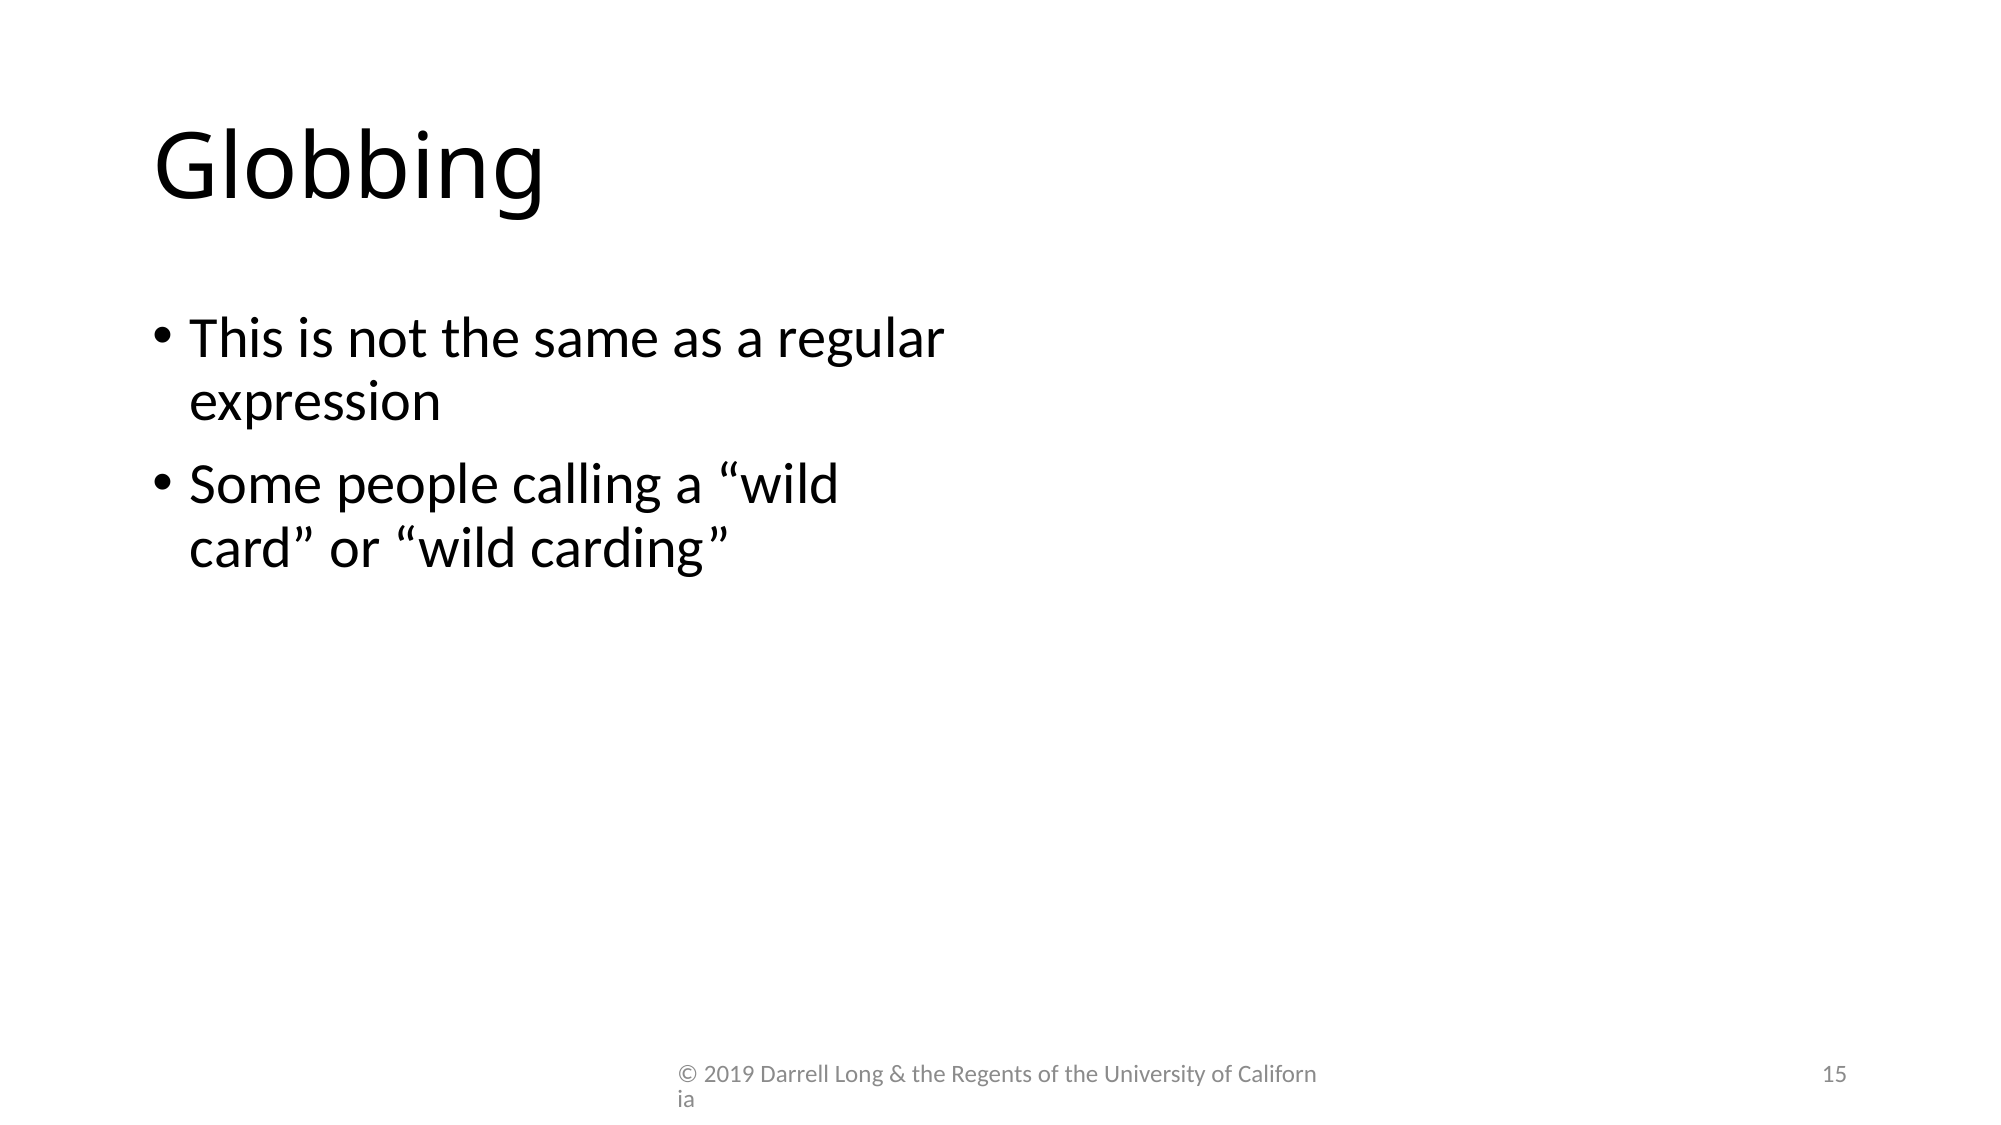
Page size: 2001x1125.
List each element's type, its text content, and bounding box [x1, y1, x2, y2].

title Globbing [137, 59, 1863, 278]
footer © 2019 Darrell Long & the Regents of the University of California [662, 1042, 1338, 1103]
slide_number 15 [1412, 1042, 1863, 1103]
list This is not the same as a regular expression Some people calling a “wild card” or “wild carding” [137, 299, 988, 1014]
